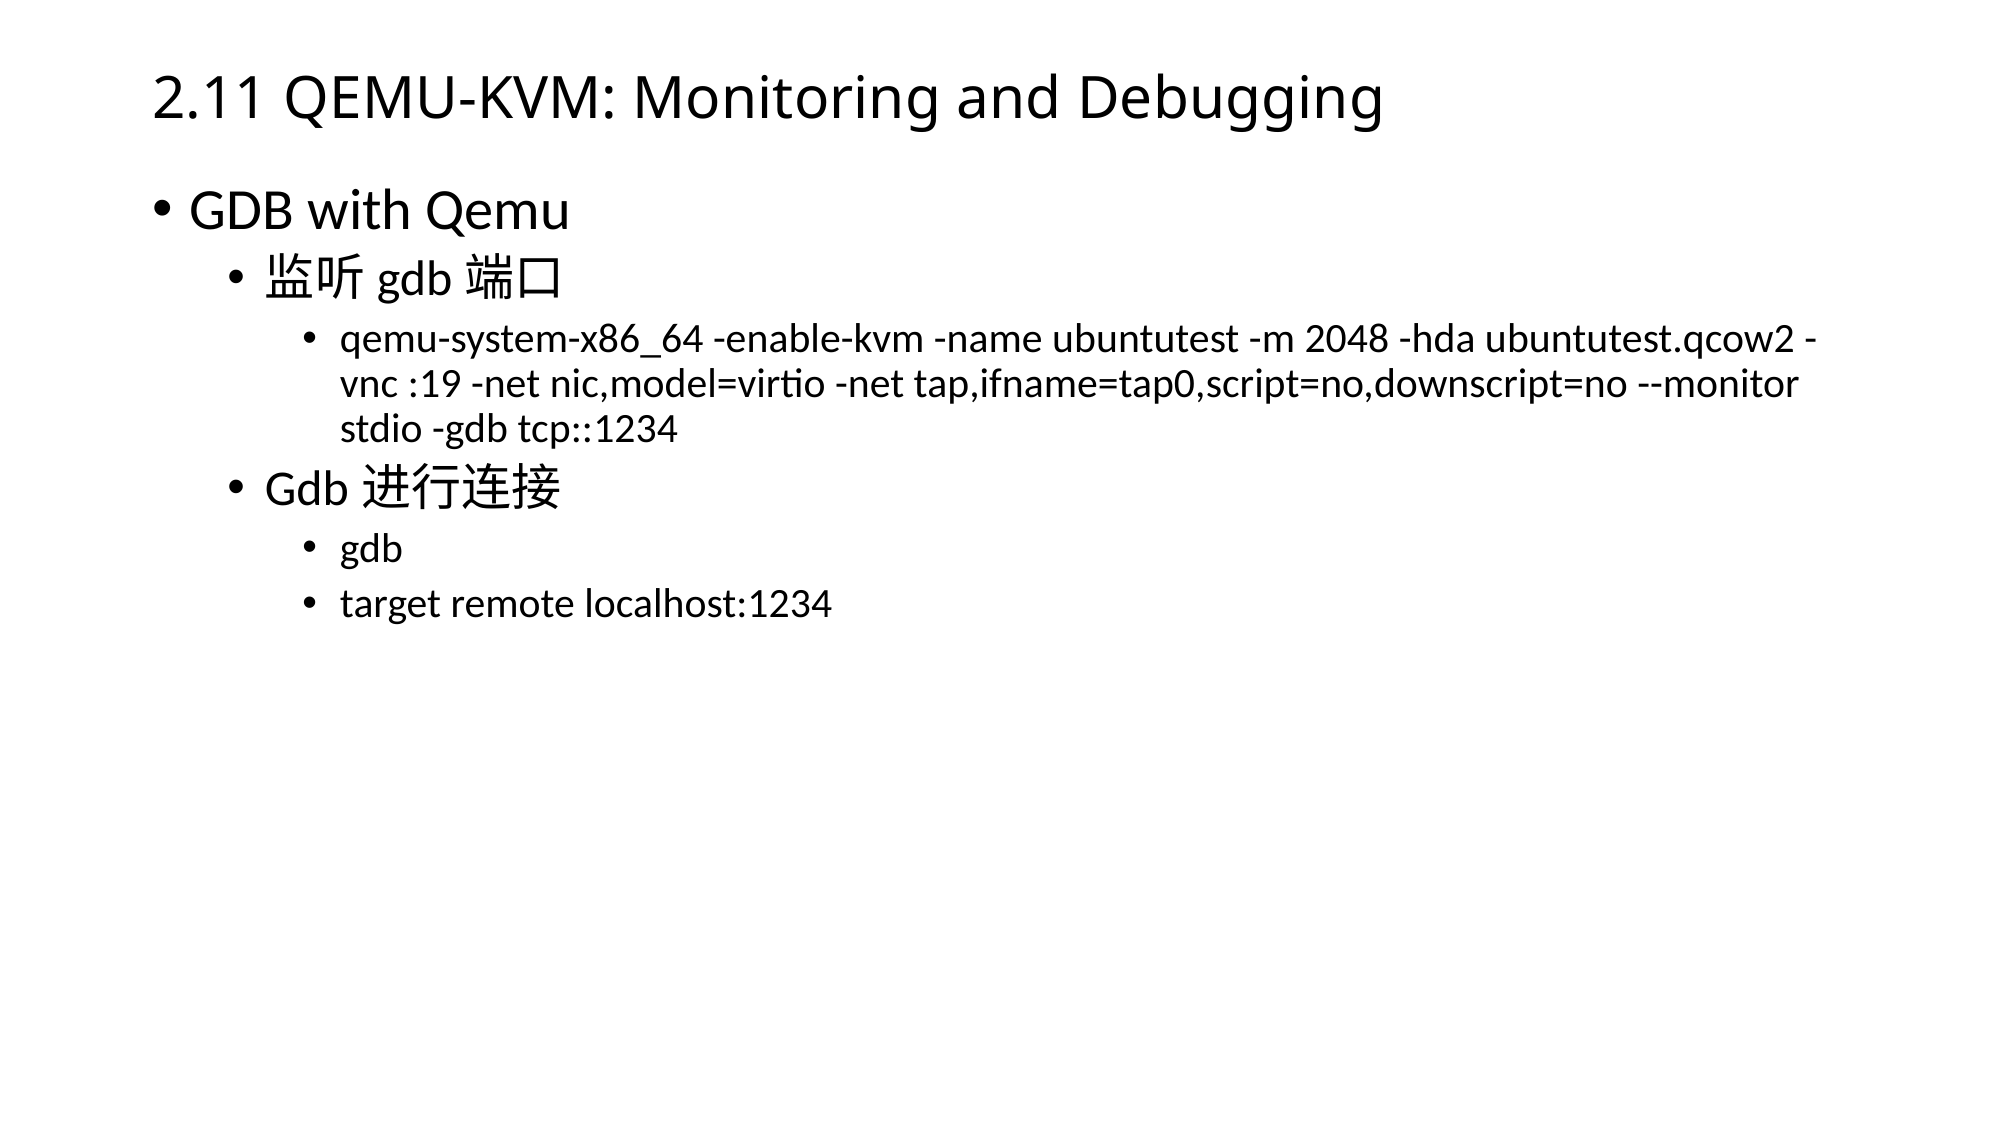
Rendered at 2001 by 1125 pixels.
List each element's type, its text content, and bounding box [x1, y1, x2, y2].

title 2.11 QEMU-KVM: Monitoring and Debugging [137, 59, 1863, 140]
list GDB with Qemu 监听gdb端口 qemu-system-x86_64 -enable-kvm -name ubuntutest -m 2048 -hda ubuntutest.qcow2 -vnc :19 -net nic,model=virtio -net tap,ifname=tap0,script=no,downscript=no --monitor stdio -gdb tcp::1234 Gdb进行连接 gdb target remote localhost:1234 [137, 171, 1863, 1014]
